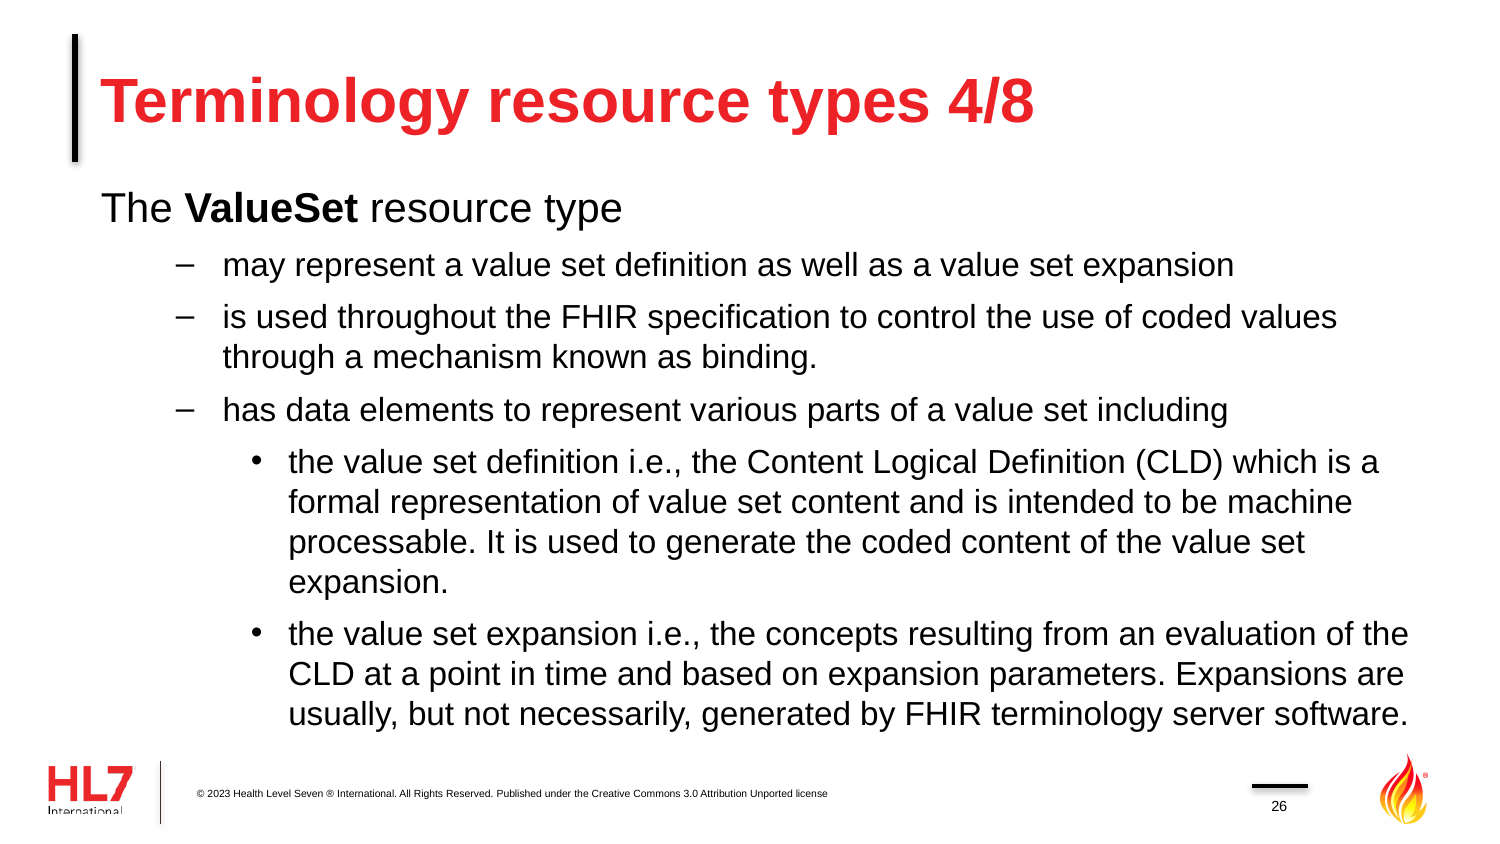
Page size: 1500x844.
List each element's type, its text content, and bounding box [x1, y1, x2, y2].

picture [1380, 765, 1428, 824]
slide_number 26 [1257, 788, 1302, 815]
title Terminology resource types 4/8 [100, 33, 1451, 163]
footer © 2023 Health Level Seven ® International. All Rights Reserved. Published under the Creative Commons 3.0 Attribution Unported license [196, 786, 941, 813]
list The ValueSet resource type may represent a value set definition as well as a value set expansion is used throughout the FHIR specification to control the use of coded values through a mechanism known as binding. has data elements to represent various parts of a value set including the value set definition i.e., the Content Logical Definition (CLD) which is a formal representation of value set content and is intended to be machine processable. It is used to generate the coded content of the value set expansion. the value set expansion i.e., the concepts resulting from an evaluation of the CLD at a point in time and based on expansion parameters. Expansions are usually, but not necessarily, generated by FHIR terminology server software. [100, 180, 1451, 765]
